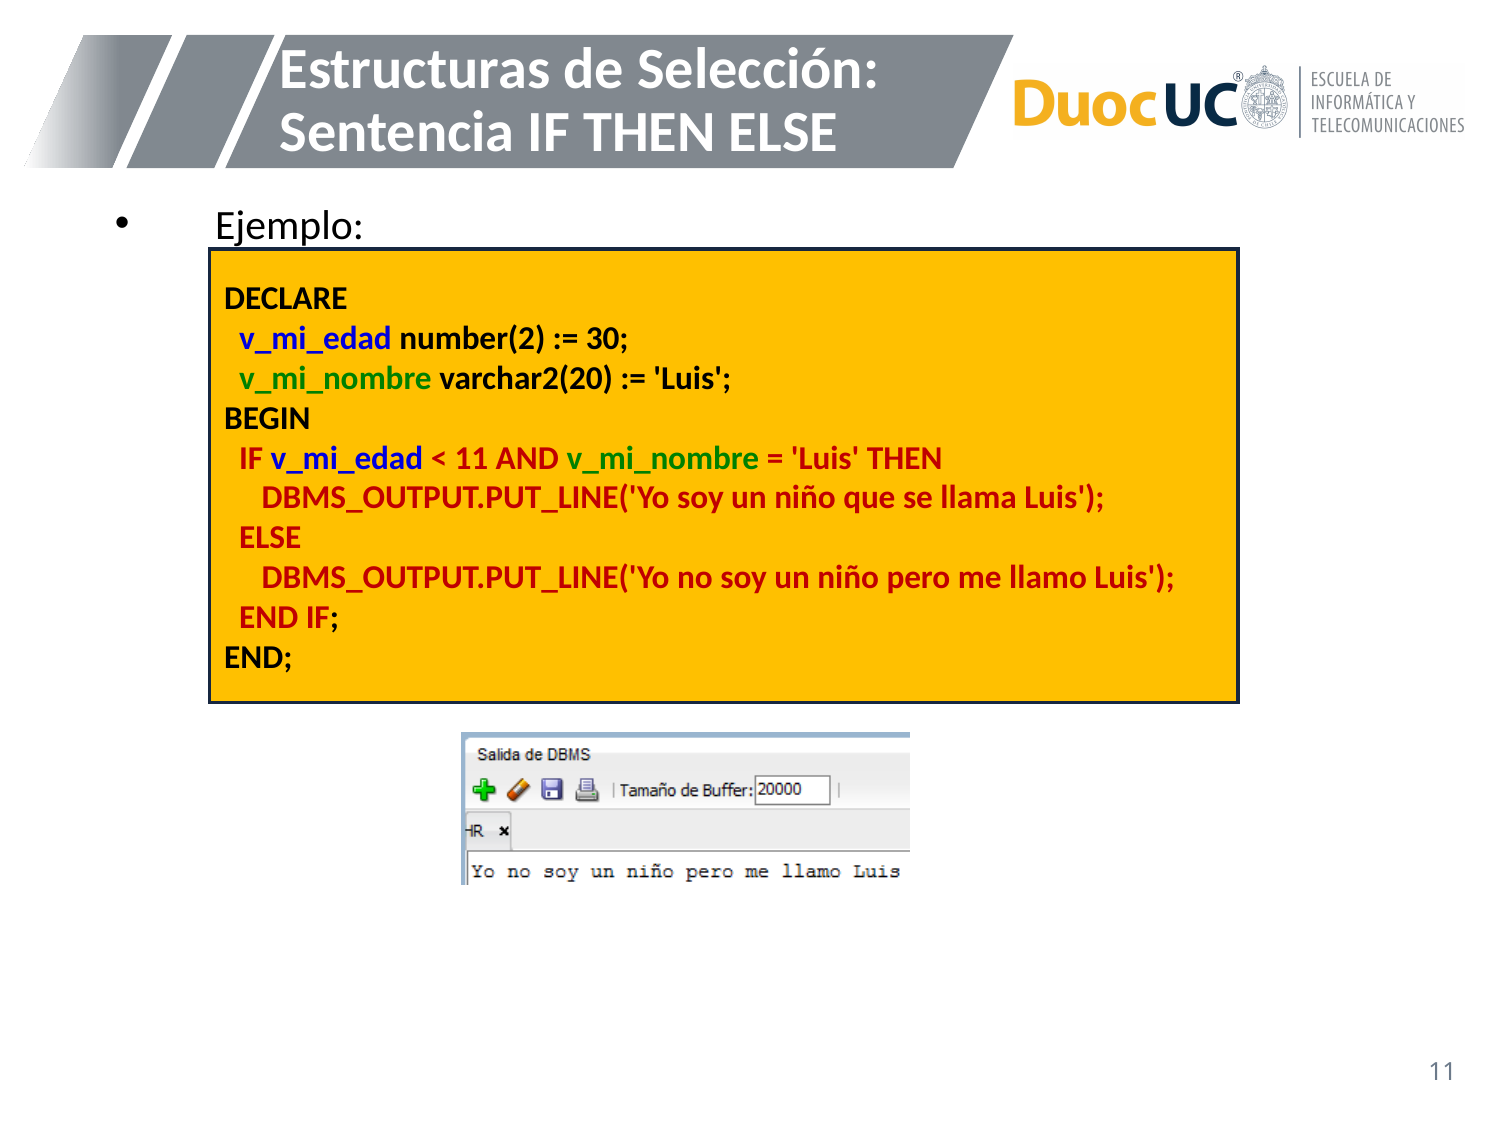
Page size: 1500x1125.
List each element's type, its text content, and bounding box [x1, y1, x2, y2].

text_box Ejemplo: [100, 200, 1388, 268]
title Estructuras de Selección: Sentencia IF THEN ELSE [264, 34, 969, 169]
picture [1013, 63, 1465, 140]
picture [461, 732, 910, 885]
text_box DECLARE v_mi_edad number(2) := 30; v_mi_nombre varchar2(20) := 'Luis'; BEGIN IF v_mi_edad < 11 AND v_mi_nombre = 'Luis' THEN DBMS_OUTPUT.PUT_LINE('Yo soy un niño que se llama Luis'); ELSE DBMS_OUTPUT.PUT_LINE('Yo no soy un niño pero me llamo Luis'); END IF; END; [209, 248, 1238, 703]
